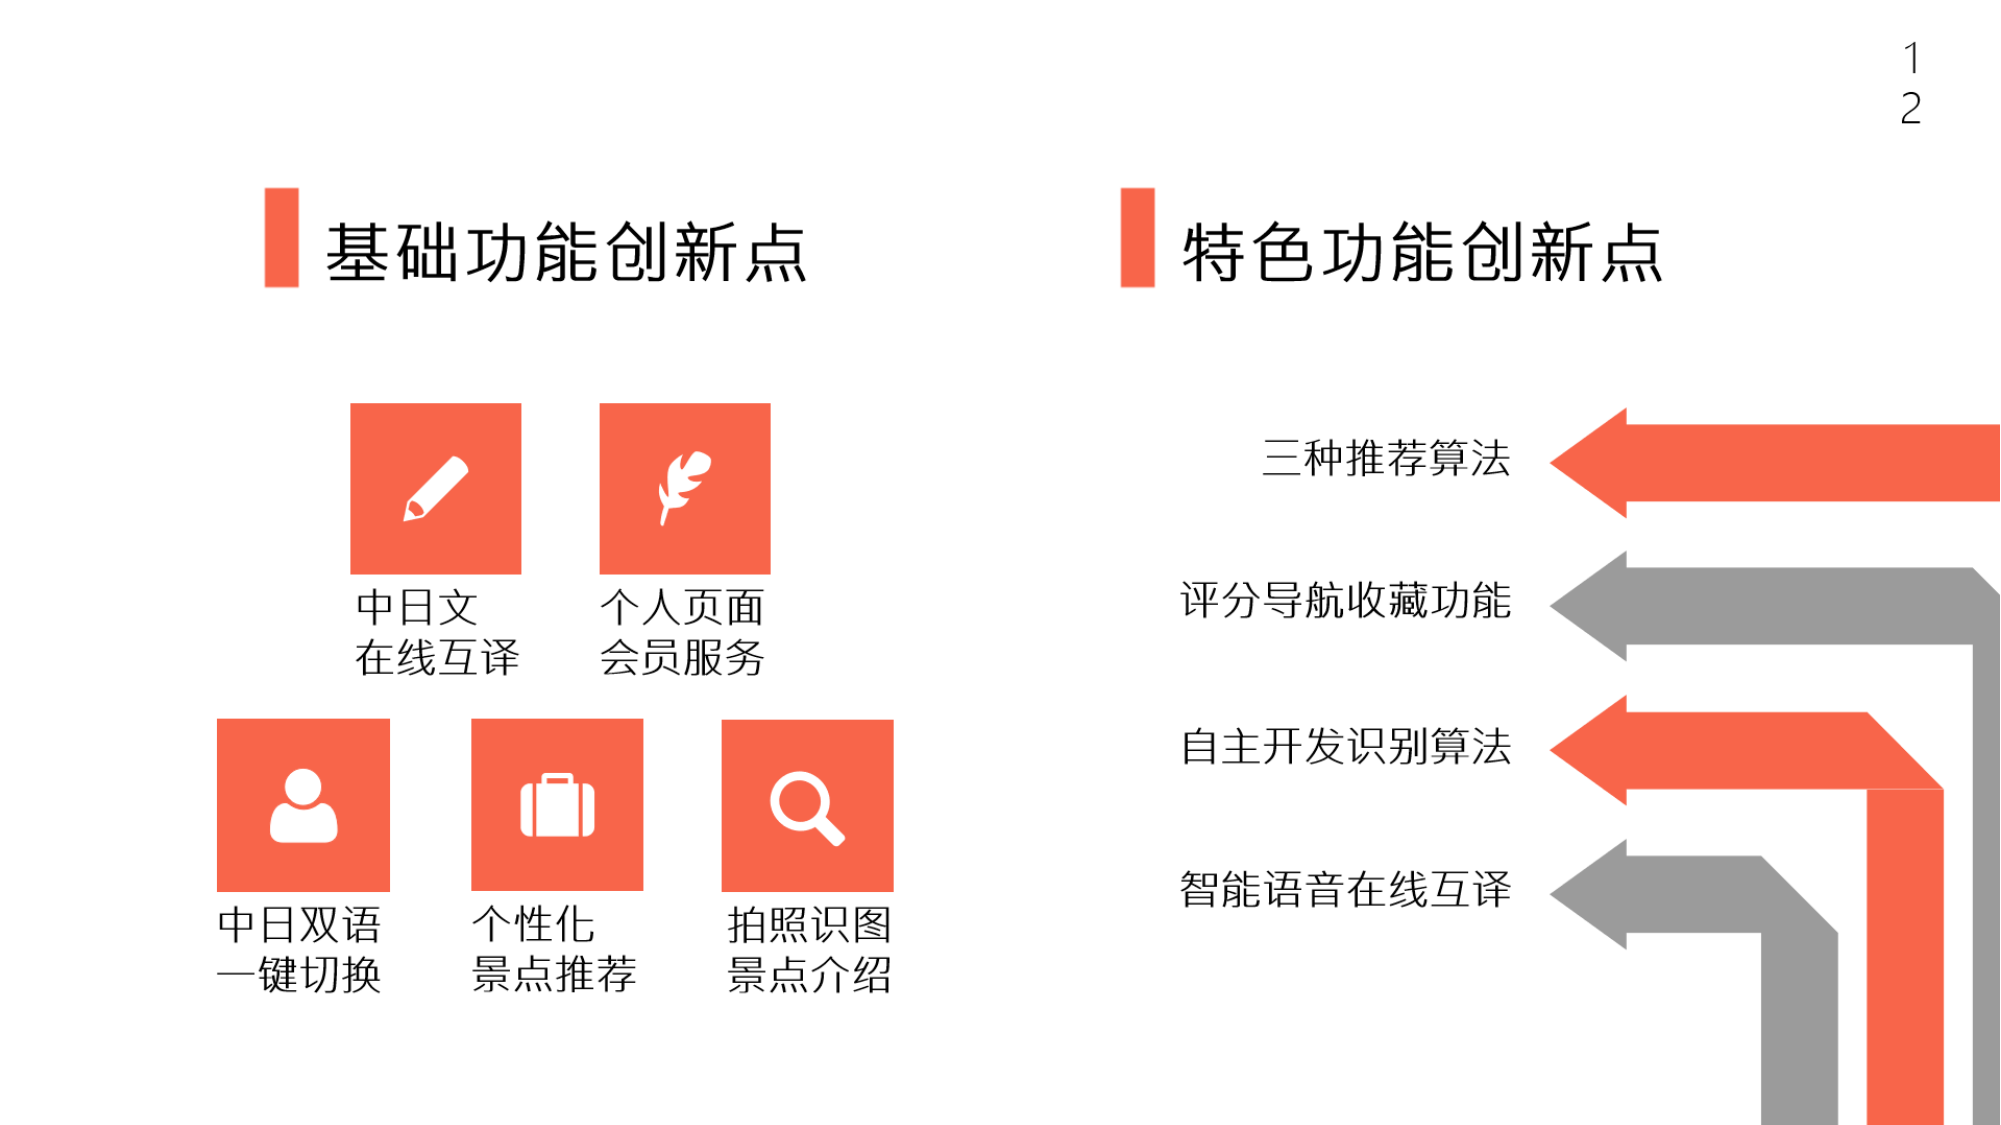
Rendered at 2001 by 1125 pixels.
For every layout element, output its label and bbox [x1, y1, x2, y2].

list [0, 0, 2000, 1125]
